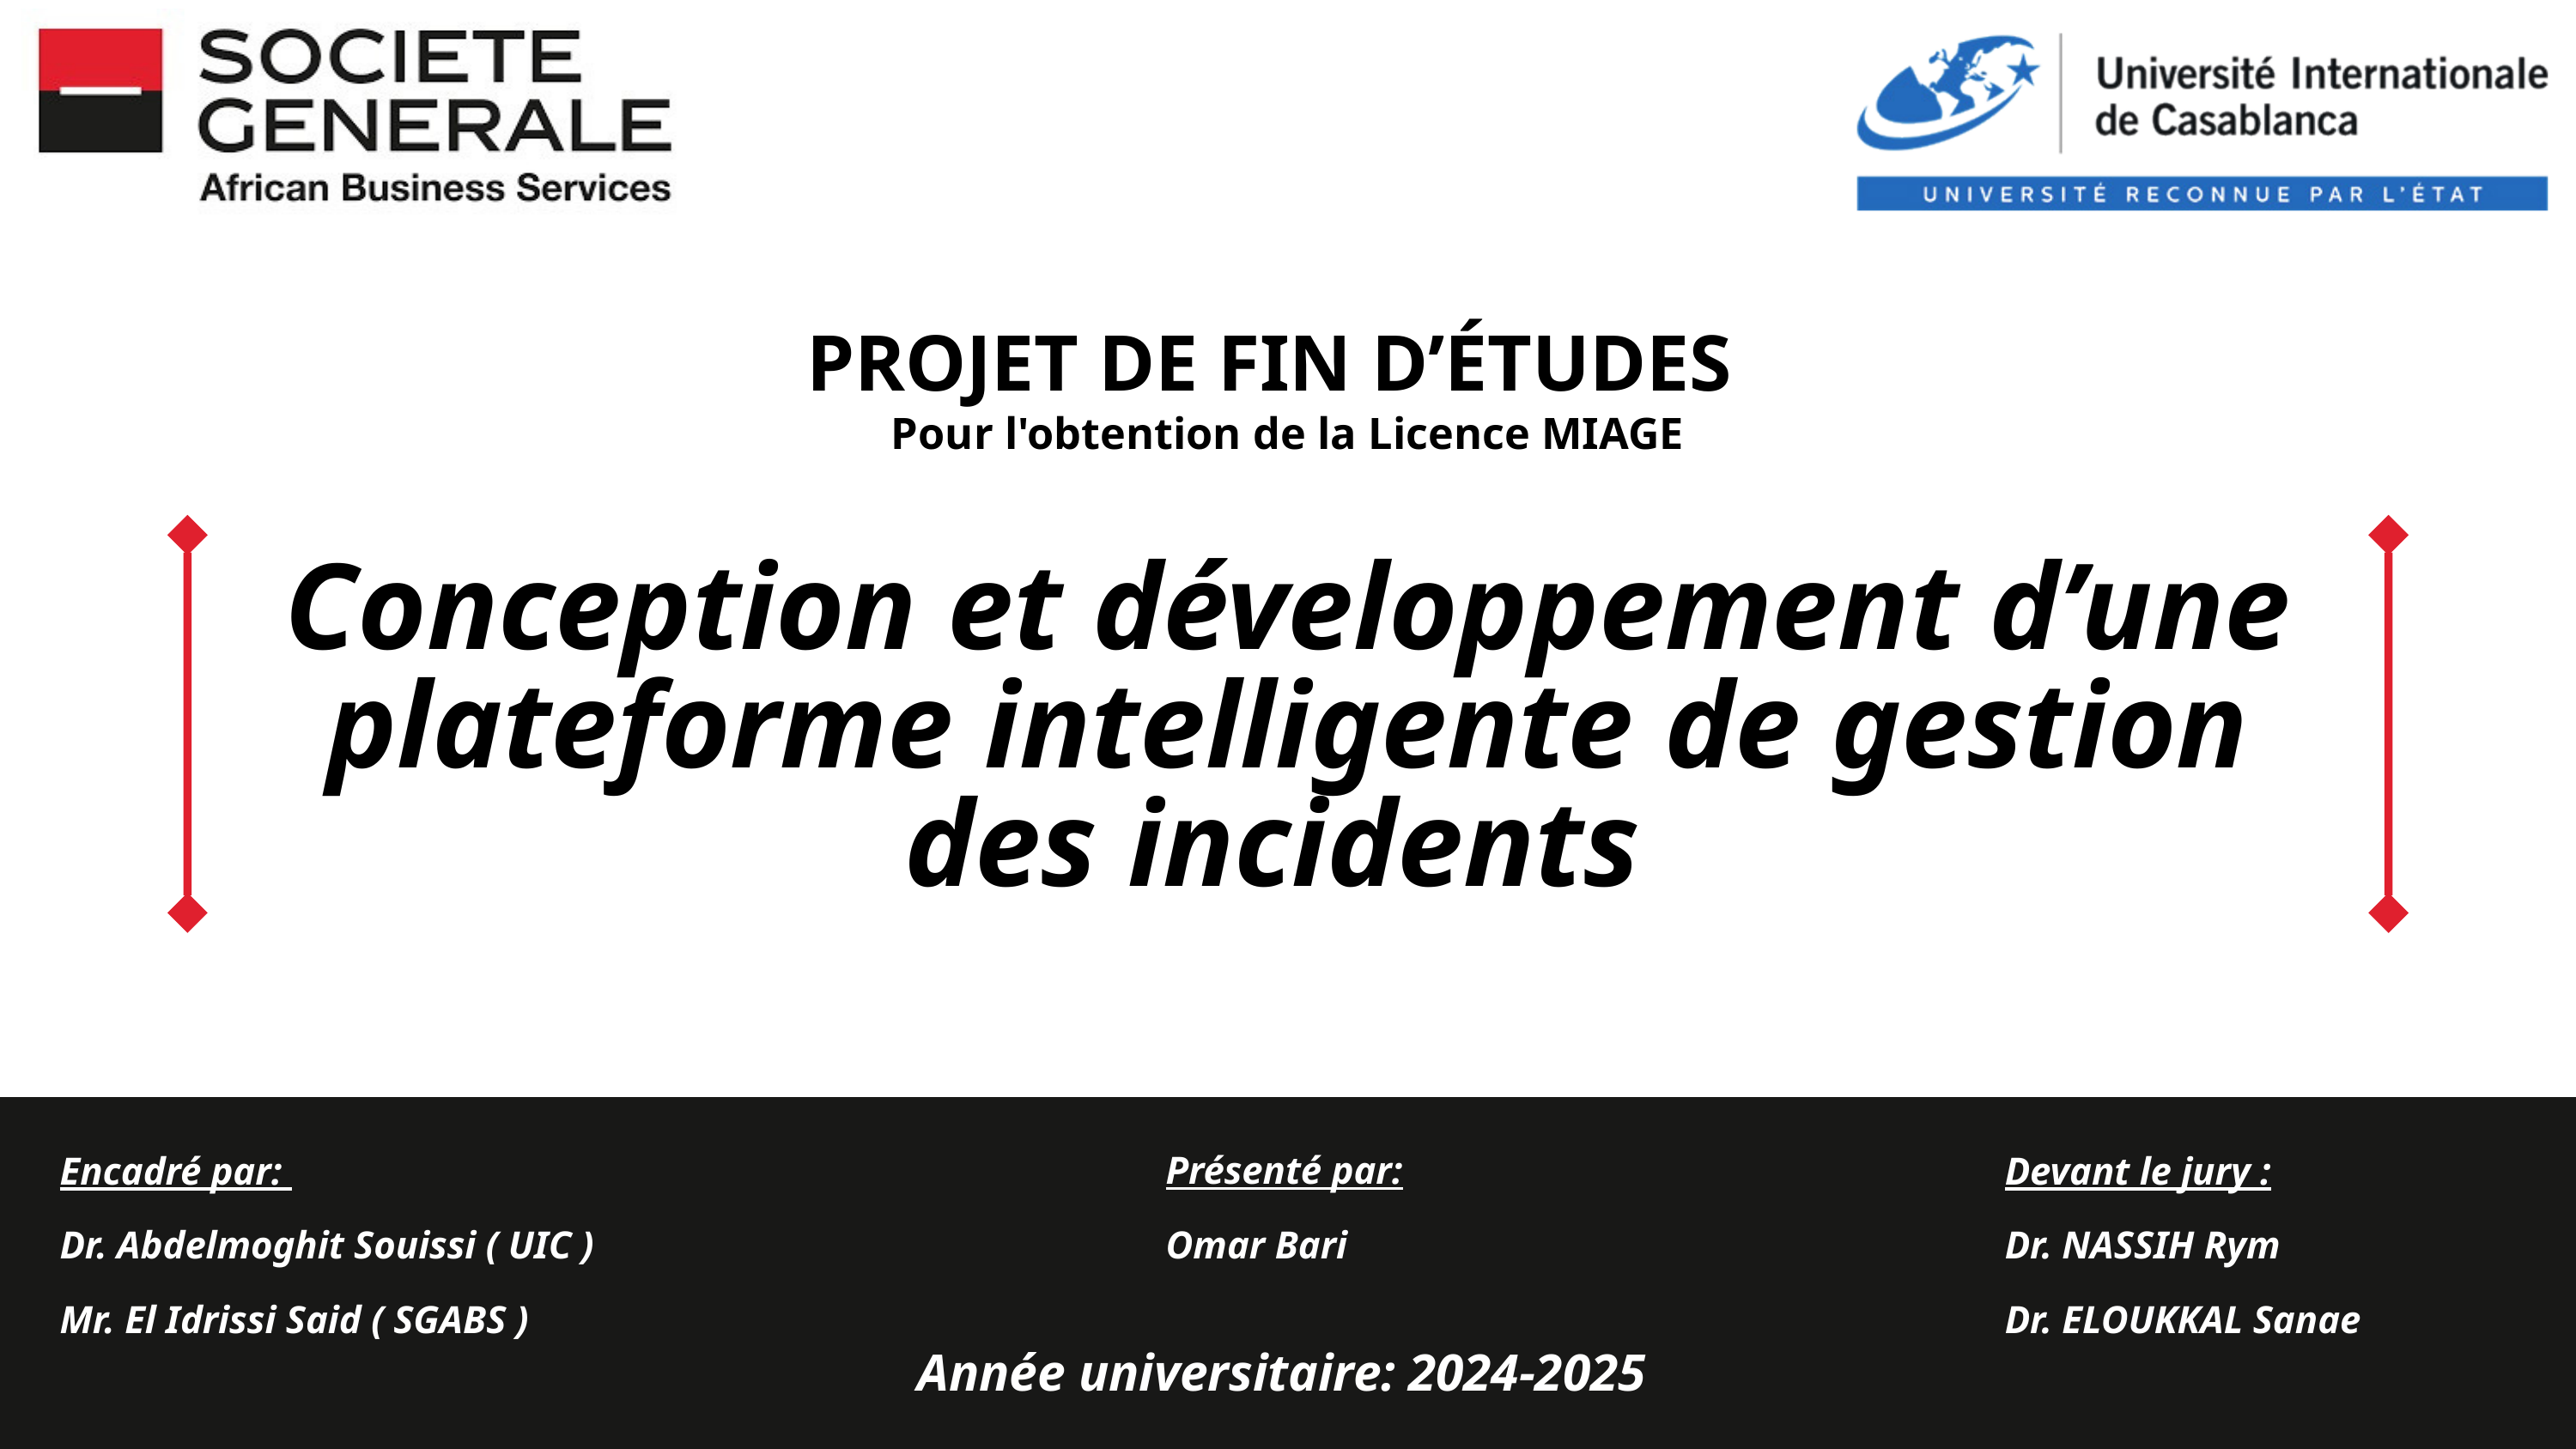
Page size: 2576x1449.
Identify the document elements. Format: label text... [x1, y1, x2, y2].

text_box [21, 9, 702, 225]
text_box Conception et développement d’une plateforme intelligente de gestion des incidents [264, 554, 2311, 911]
text_box [178, 525, 197, 922]
text_box PROJET DE FIN D’ÉTUDES [806, 298, 1770, 407]
text_box Pour l'obtention de la Licence MIAGE [890, 397, 1686, 458]
text_box [1806, 0, 2576, 258]
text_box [0, 1097, 2576, 1449]
text_box [2379, 525, 2398, 922]
